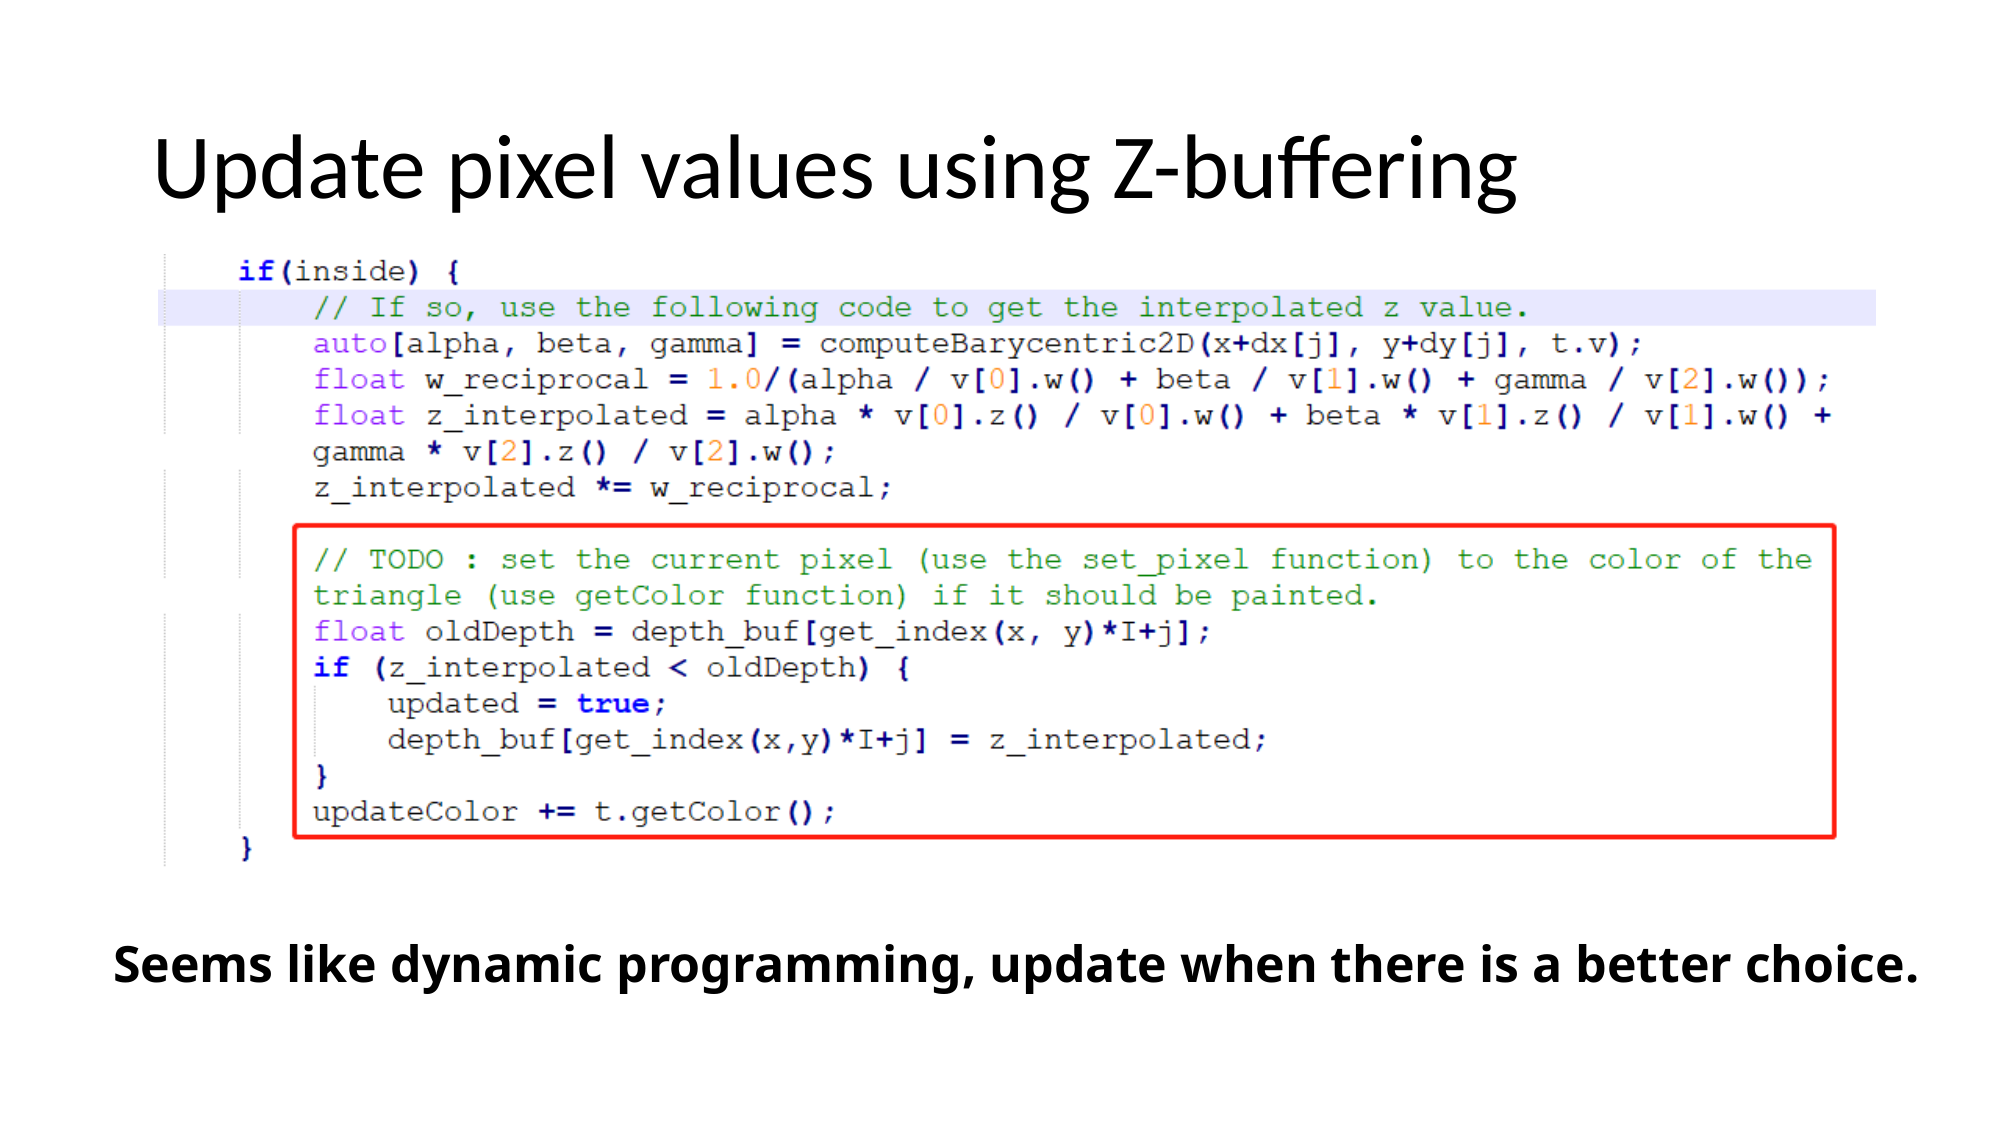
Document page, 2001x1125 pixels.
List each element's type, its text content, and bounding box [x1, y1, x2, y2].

title Update pixel values using Z-buffering [137, 59, 1863, 278]
text_box Seems like dynamic programming, update when there is a better choice. [98, 925, 1935, 1000]
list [157, 254, 1876, 871]
